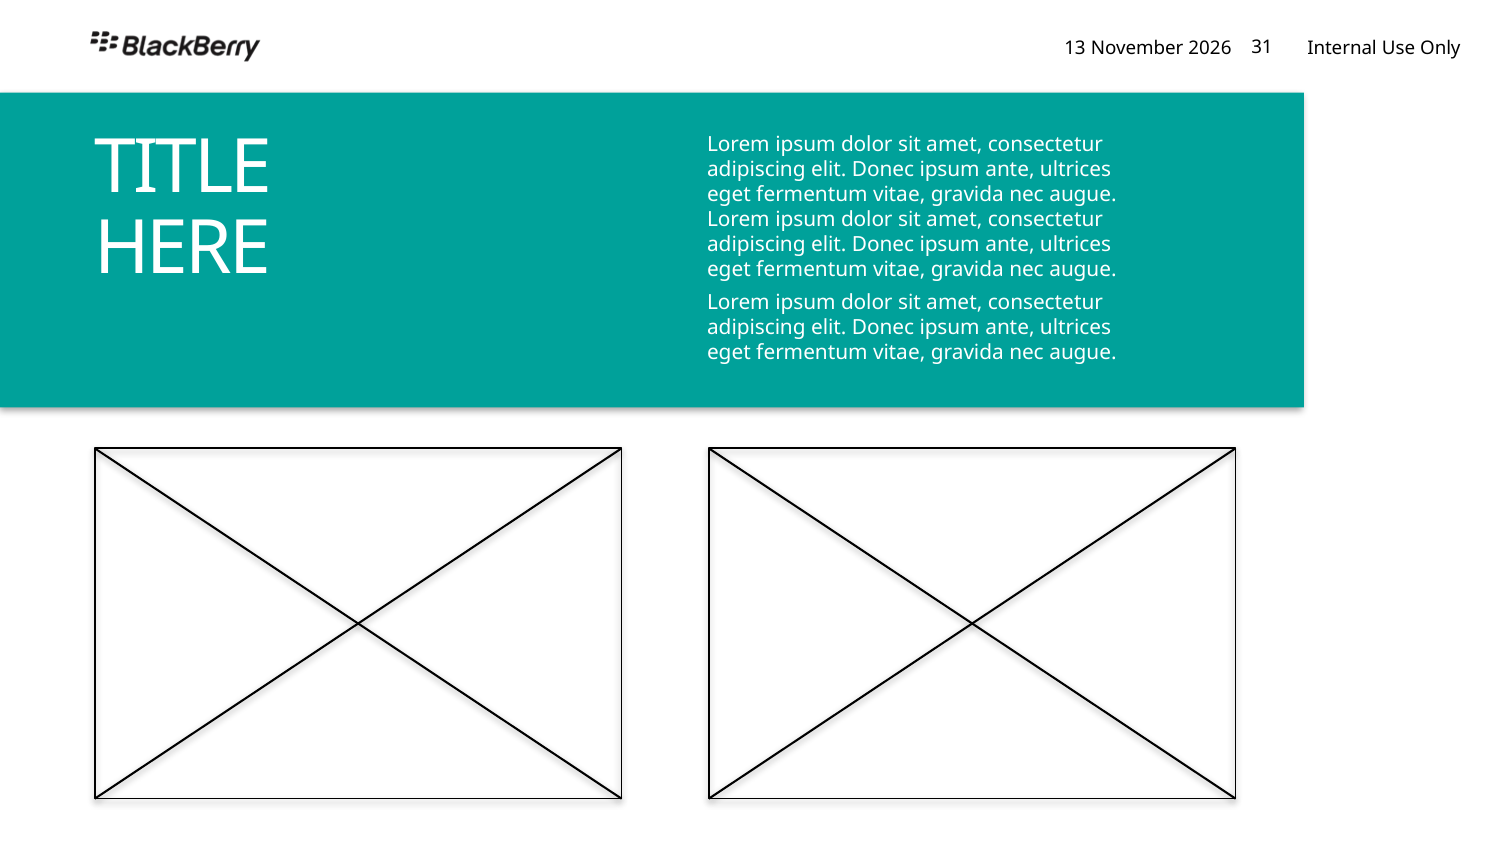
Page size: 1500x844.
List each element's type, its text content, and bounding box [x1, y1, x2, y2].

picture [87, 28, 266, 64]
text_box Lorem ipsum dolor sit amet, consectetur adipiscing elit. Donec ipsum ante, ultrices eget fermentum vitae, gravida nec augue. Lorem ipsum dolor sit amet, consectetur adipiscing elit. Donec ipsum ante, ultrices eget fermentum vitae, gravida nec augue. Lorem ipsum dolor sit amet, consectetur adipiscing elit. Donec ipsum ante, ultrices eget fermentum vitae, gravida nec augue. [692, 123, 1159, 394]
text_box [94, 447, 622, 799]
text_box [708, 447, 1236, 799]
text_box [0, 92, 1305, 408]
text_box TITLE HERE [79, 131, 579, 287]
